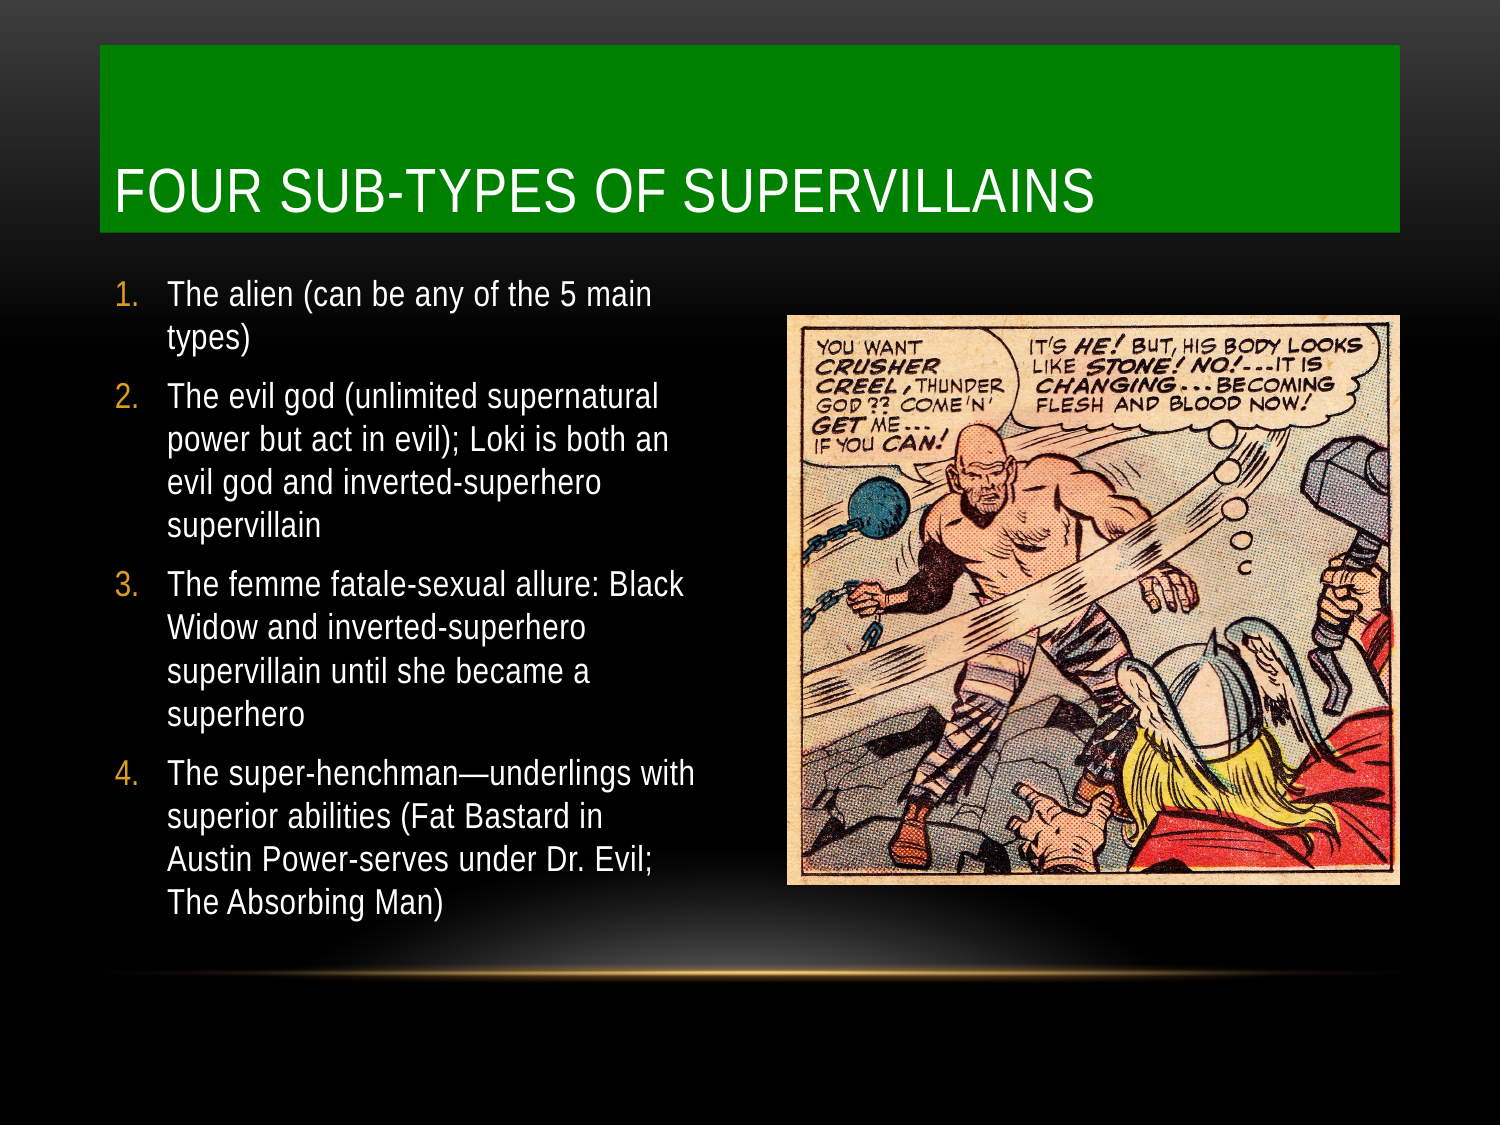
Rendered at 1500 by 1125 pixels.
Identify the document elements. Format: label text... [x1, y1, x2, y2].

list The alien (can be any of the 5 main types) The evil god (unlimited supernatural power but act in evil); Loki is both an evil god and inverted-superhero supervillain The femme fatale-sexual allure: Black Widow and inverted-superhero supervillain until she became a superhero The super-henchman—underlings with superior abilities (Fat Bastard in Austin Power-serves under Dr. Evil; The Absorbing Man) [99, 262, 713, 938]
title Four sub-types of supervillains [99, 45, 1400, 233]
picture [0, 0, 1500, 1125]
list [787, 262, 1401, 938]
